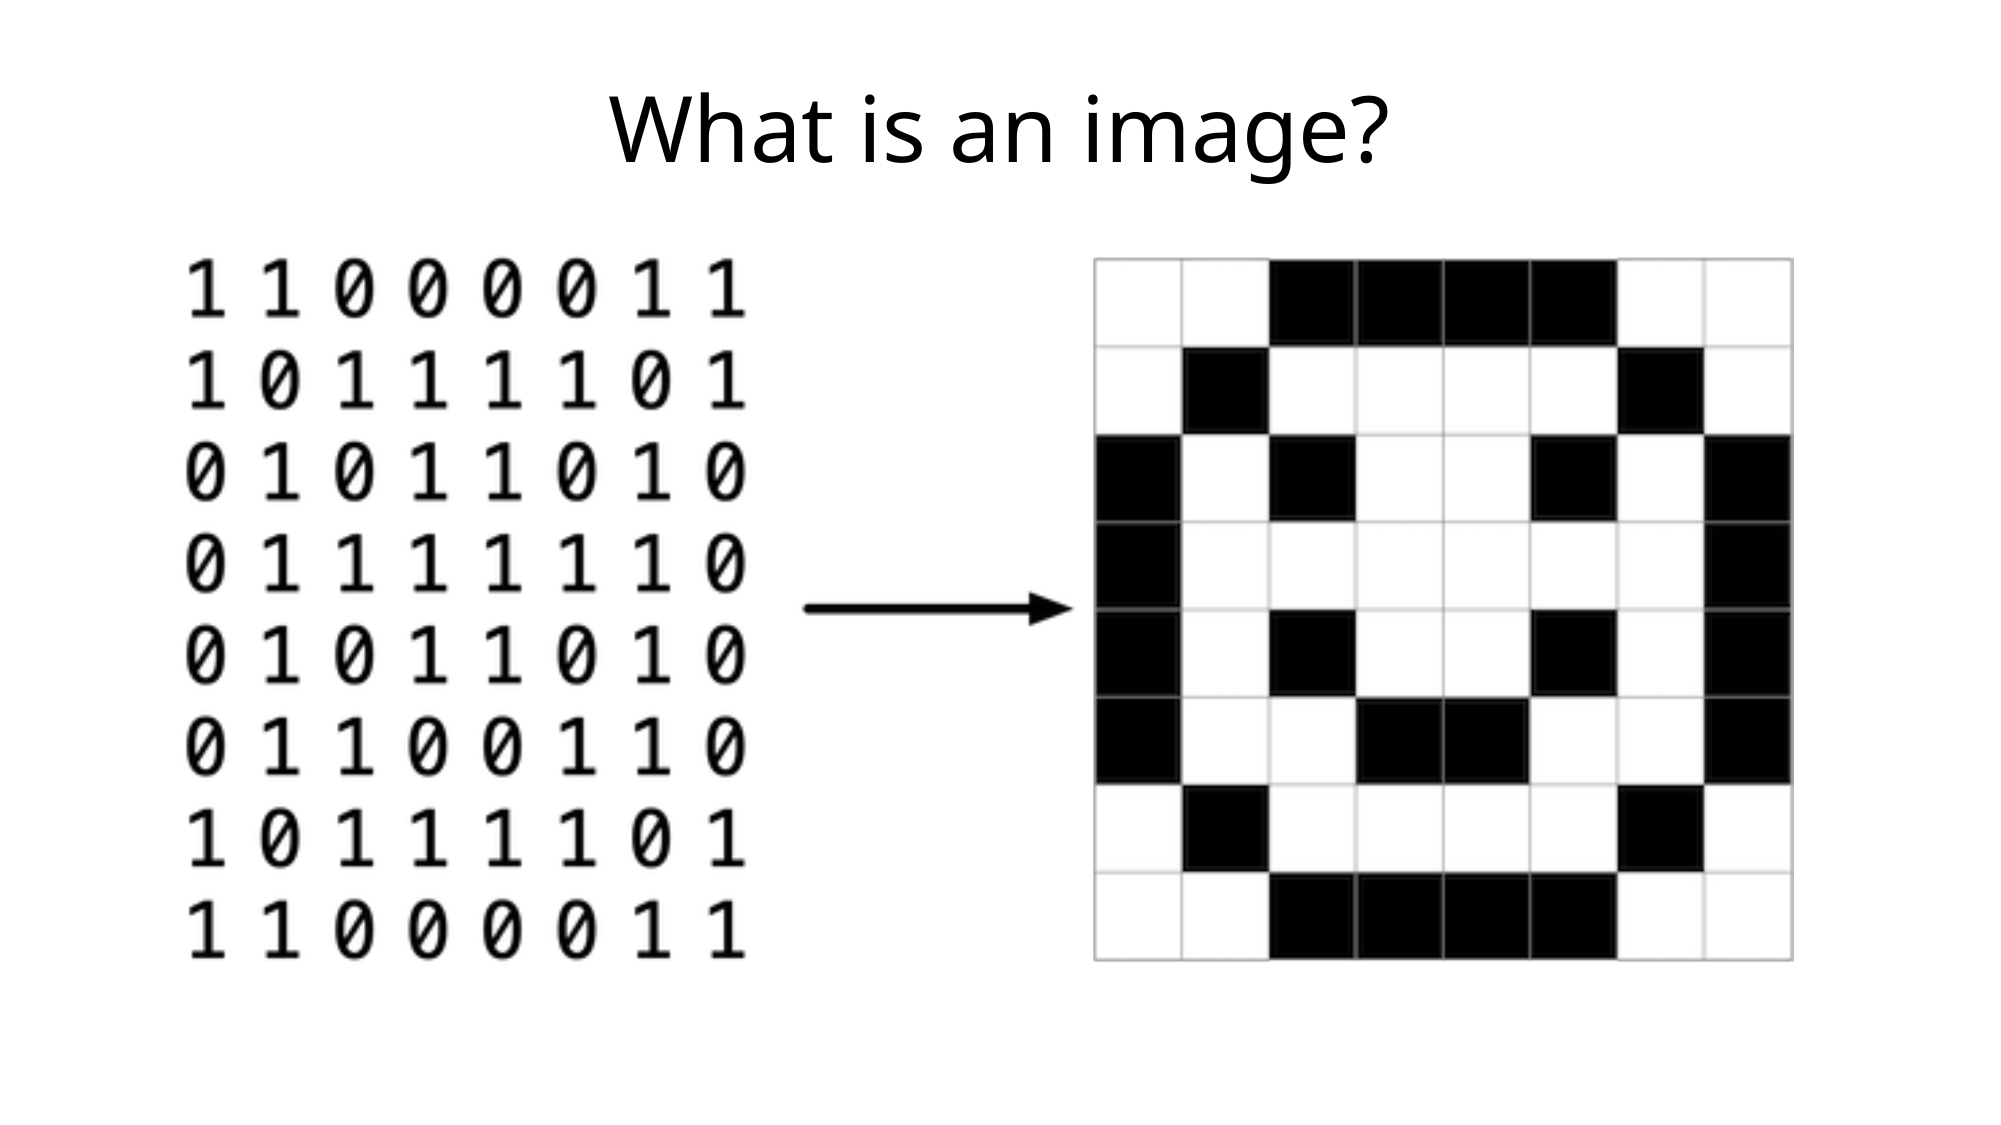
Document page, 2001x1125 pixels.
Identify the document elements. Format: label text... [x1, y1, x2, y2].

title What is an image? [137, 59, 1863, 206]
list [174, 235, 1794, 986]
